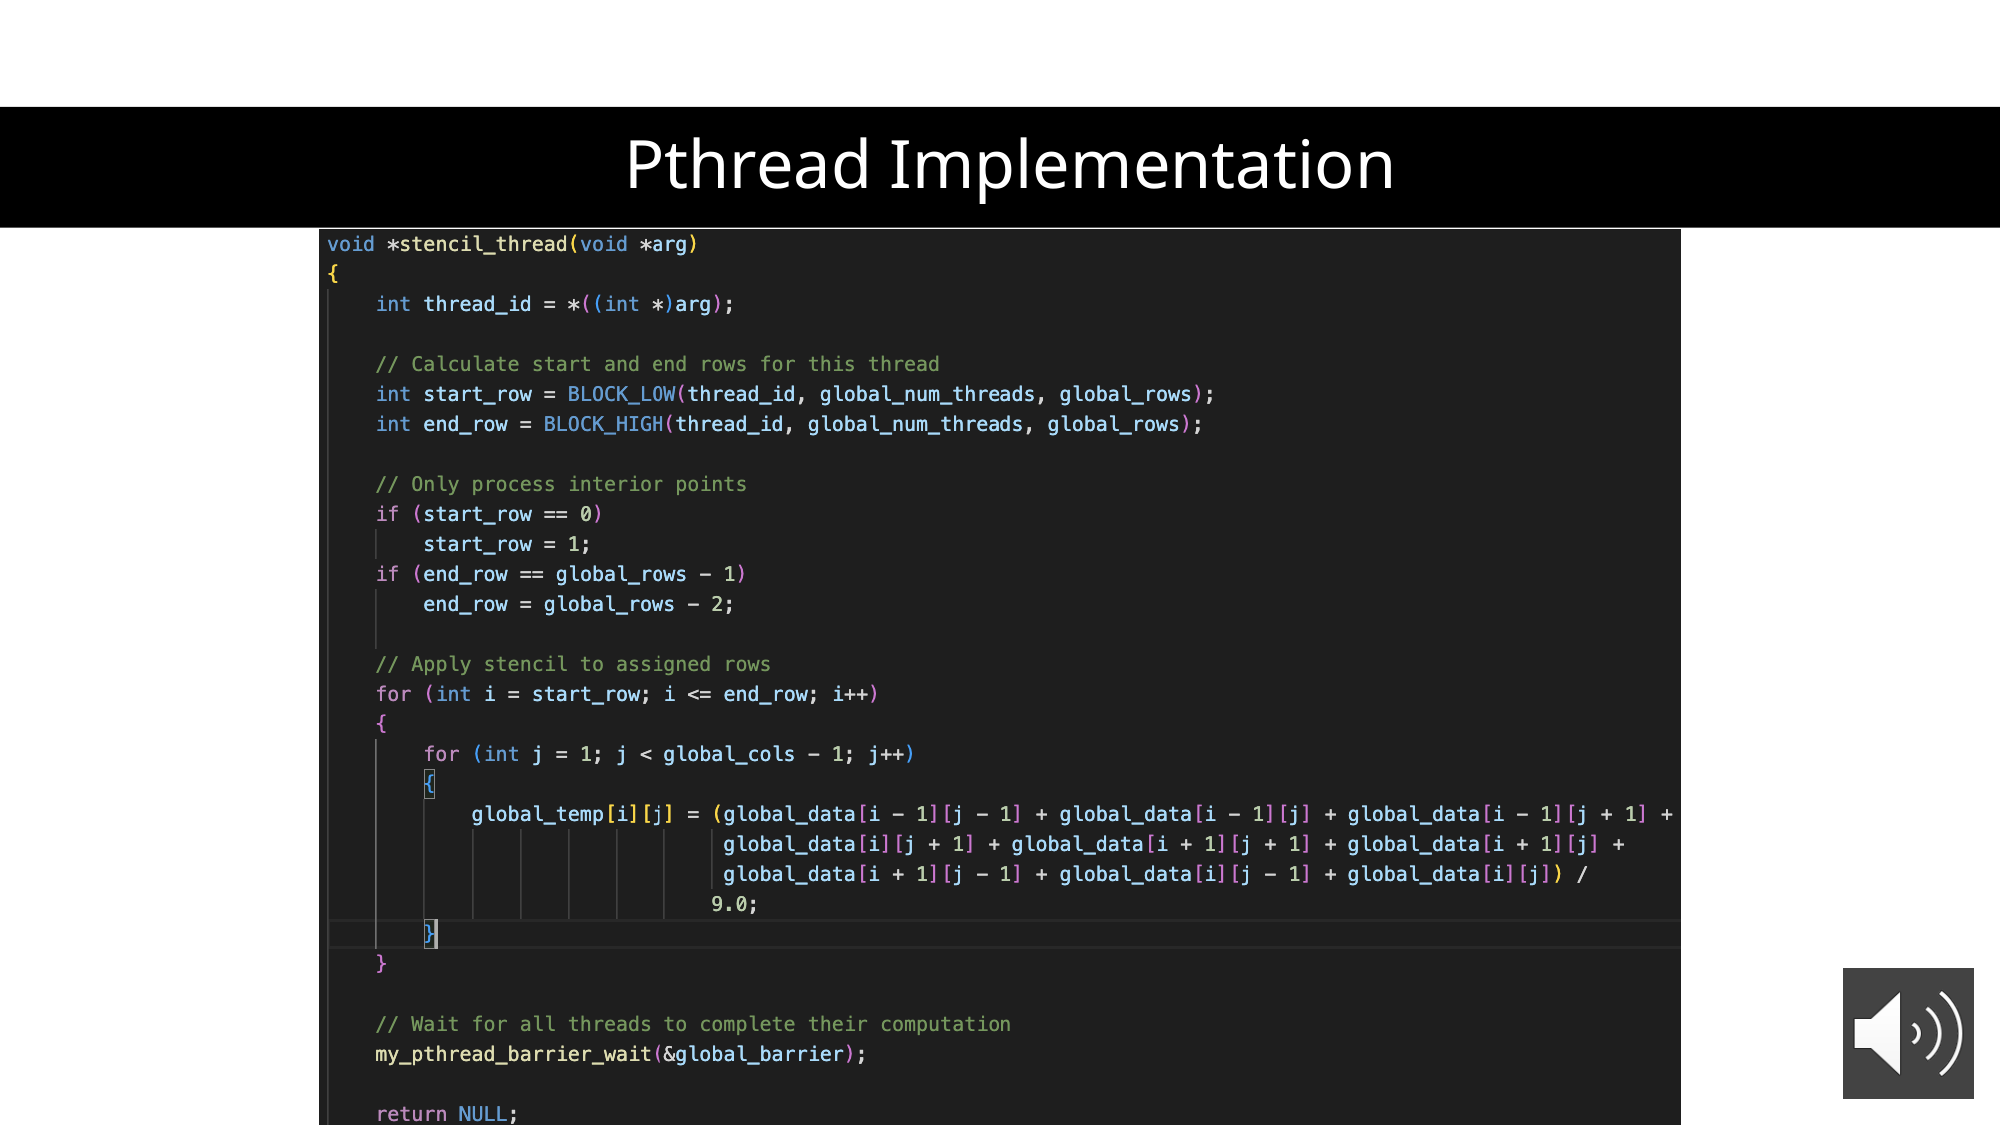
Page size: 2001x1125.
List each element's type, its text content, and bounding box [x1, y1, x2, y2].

text_box [1682, 105, 2000, 229]
picture [318, 228, 1682, 1125]
title Pthread Implementation [91, 105, 1931, 228]
picture [1841, 966, 1976, 1101]
text_box [0, 105, 318, 229]
